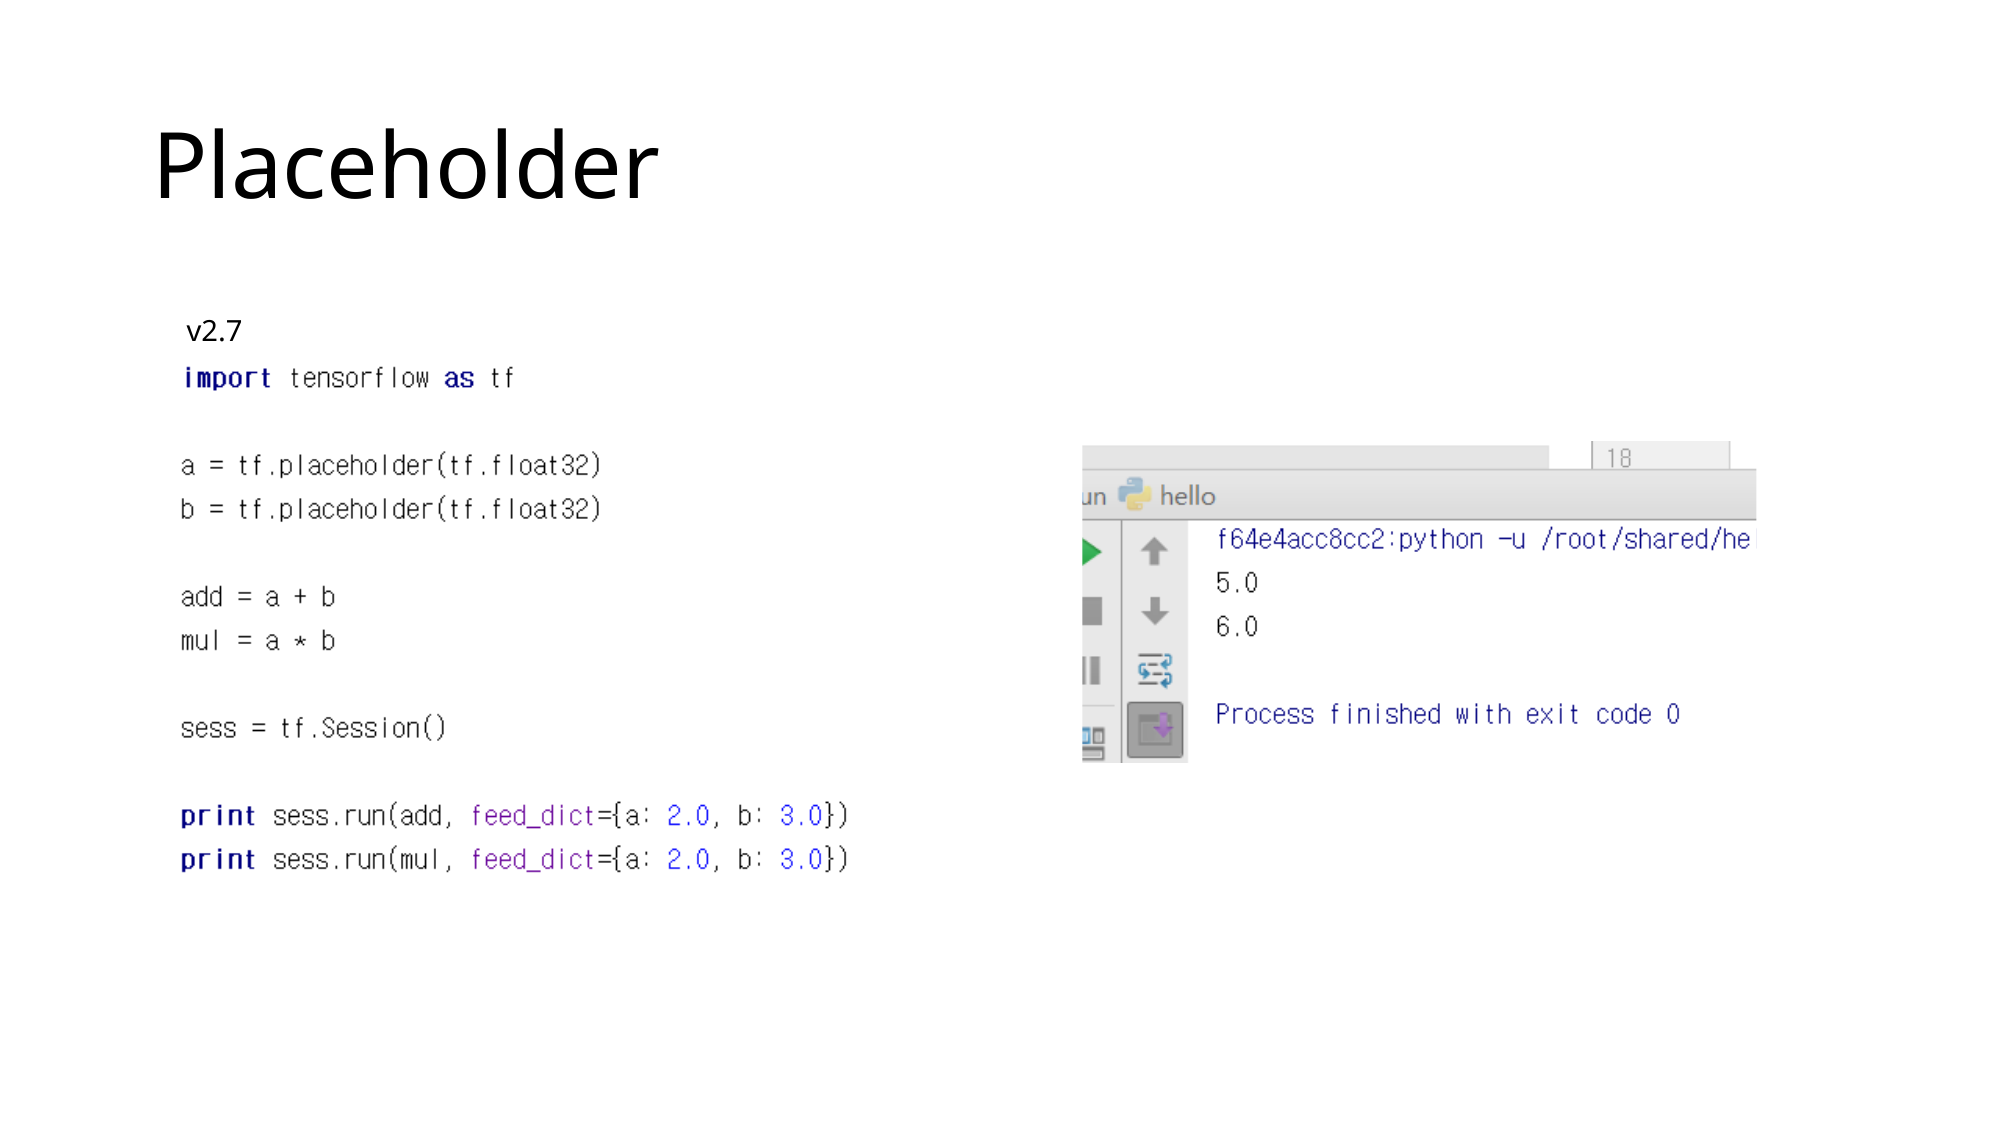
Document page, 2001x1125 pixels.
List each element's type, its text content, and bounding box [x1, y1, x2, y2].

title Placeholder [137, 59, 1863, 278]
picture [1082, 441, 1757, 763]
text_box v2.7 [171, 304, 289, 355]
picture [173, 361, 890, 902]
